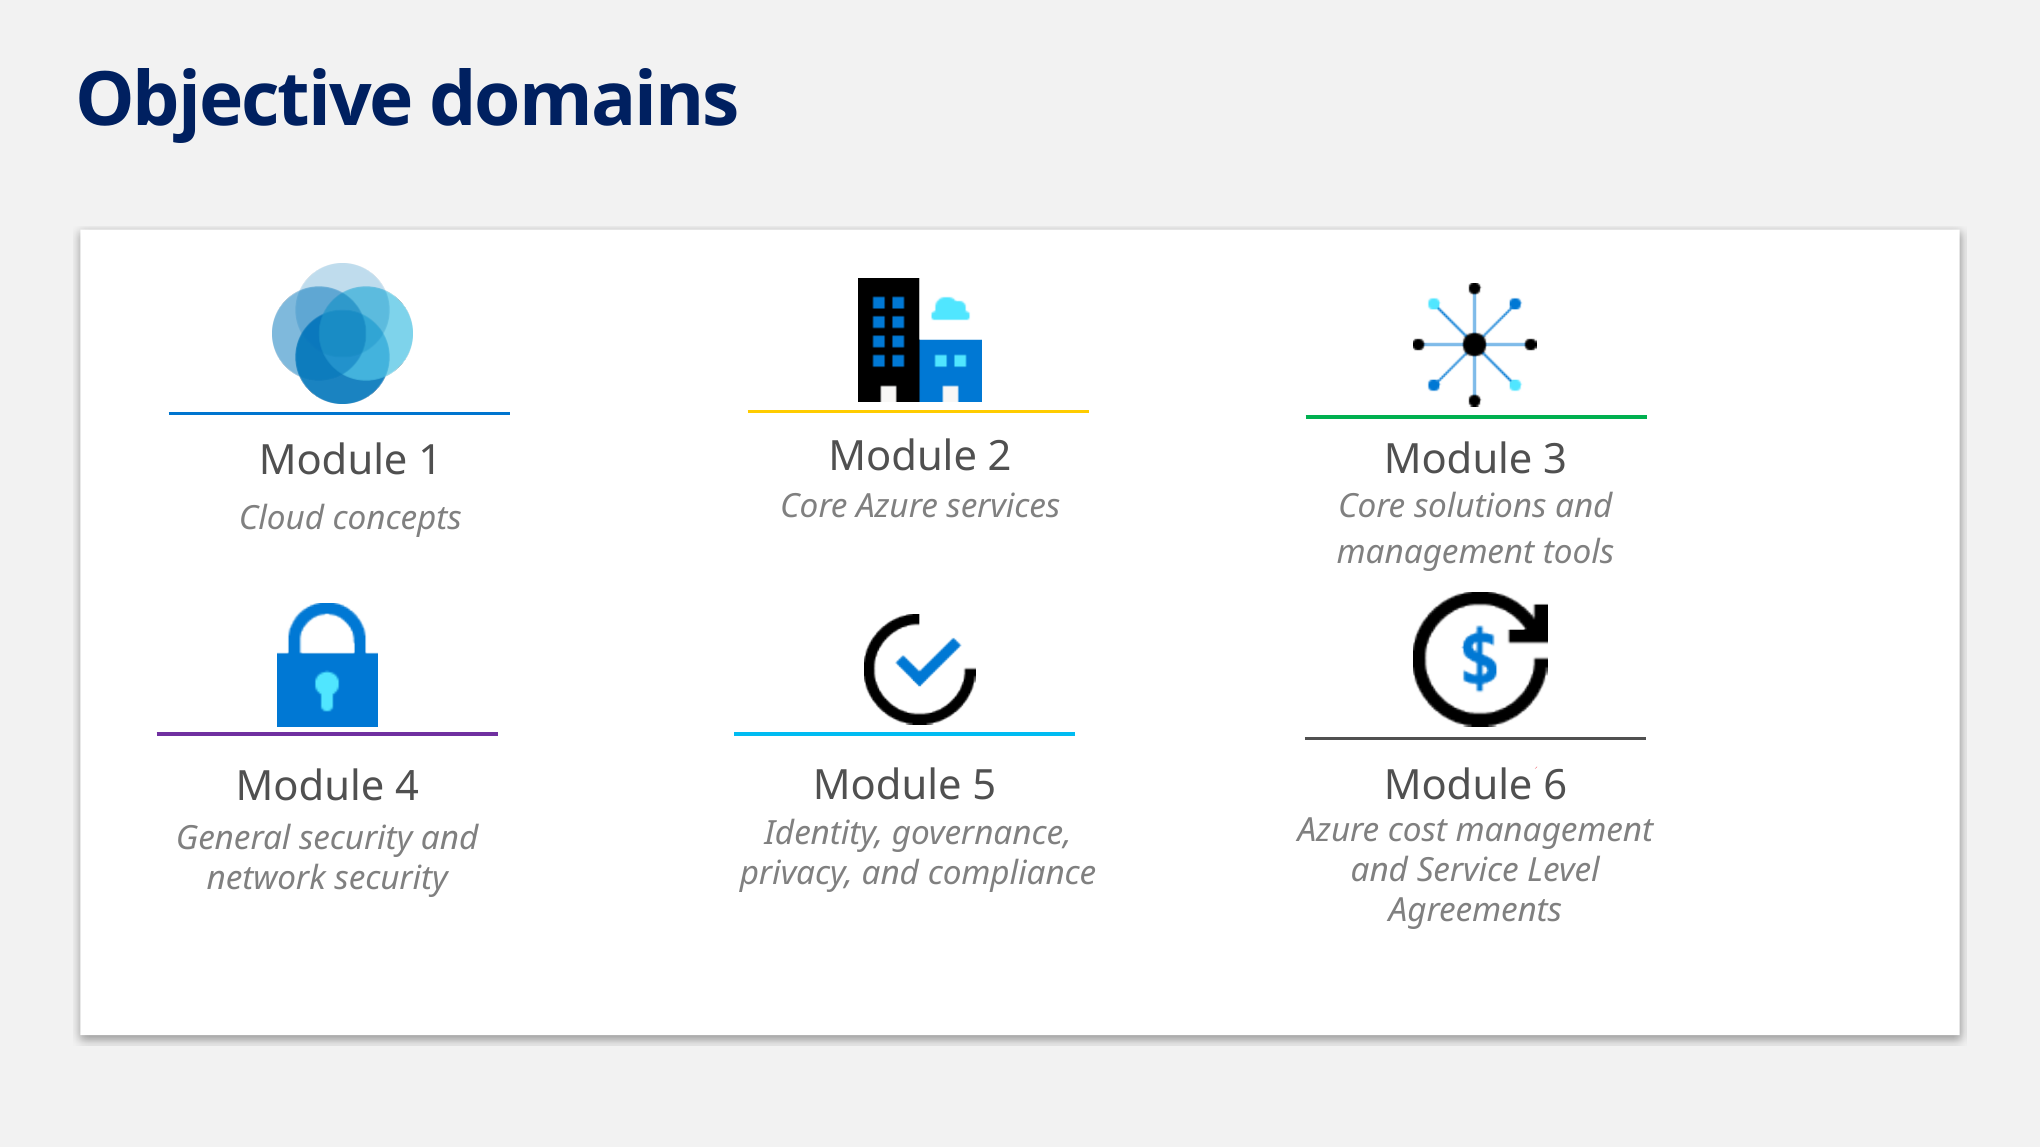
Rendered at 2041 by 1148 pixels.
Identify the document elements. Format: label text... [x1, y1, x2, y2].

picture [272, 263, 413, 404]
text_box Module 2 [772, 420, 1068, 471]
text_box Module 4 [179, 743, 475, 803]
text_box [80, 229, 1960, 1036]
text_box General security and network security [156, 808, 498, 958]
picture [858, 278, 982, 403]
title Objective domains [45, 48, 1815, 199]
picture [277, 603, 378, 727]
text_box Module 1 [202, 421, 499, 478]
text_box Identity, governance, privacy, and compliance [699, 803, 1137, 1012]
text_box Core Azure services [750, 471, 1090, 590]
text_box Cloud concepts [171, 483, 530, 559]
picture [1412, 591, 1548, 727]
text_box Core solutions and management tools [1296, 471, 1655, 590]
text_box Azure cost management and Service Level Agreements [1257, 801, 1694, 1009]
text_box Module 3 [1327, 426, 1624, 471]
text_box Module 6 [1327, 746, 1624, 801]
picture [864, 613, 976, 725]
text_box Module 5 [757, 743, 1053, 803]
picture [1412, 283, 1537, 407]
